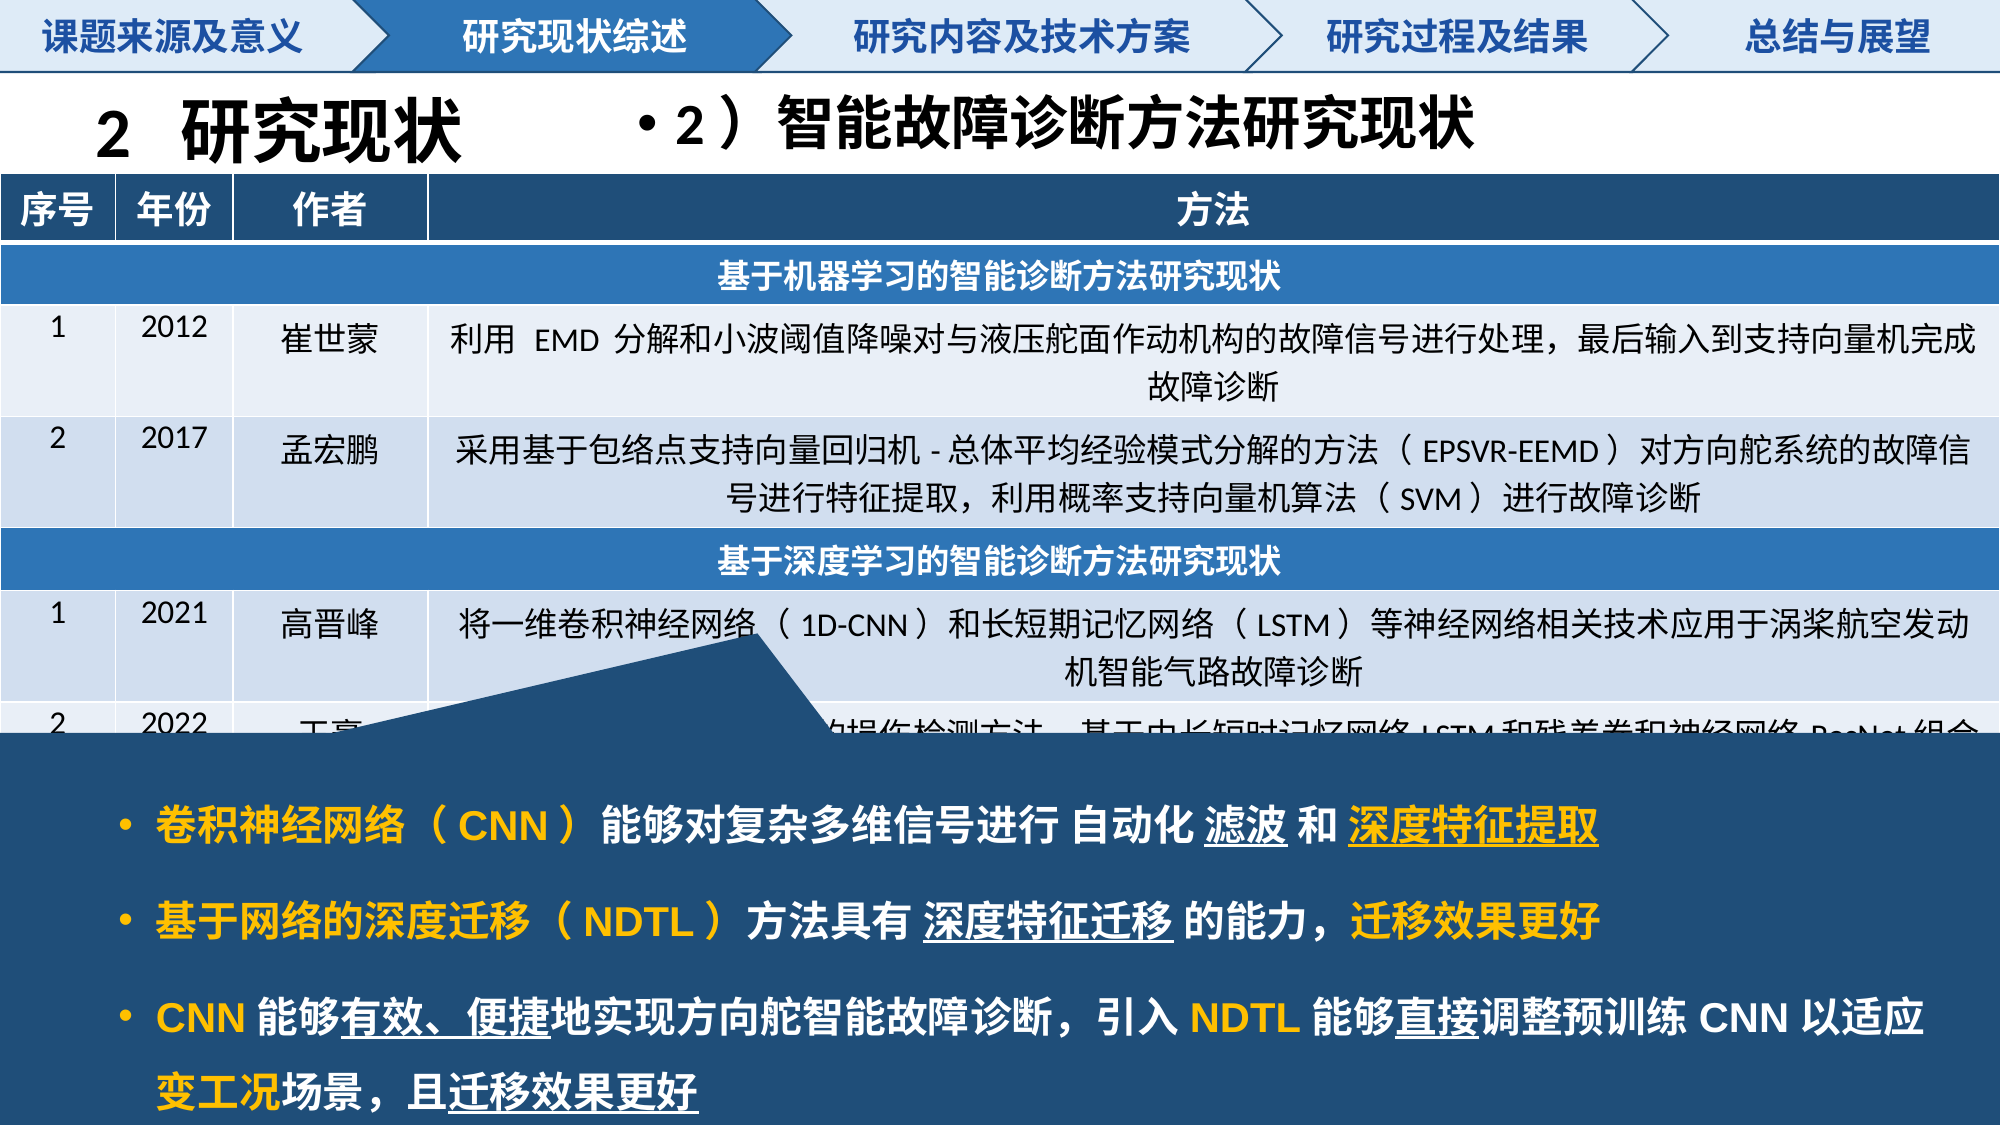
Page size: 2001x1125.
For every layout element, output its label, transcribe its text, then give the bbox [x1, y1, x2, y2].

table_cell 2017 [116, 417, 232, 527]
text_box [0, 732, 2000, 1125]
table_cell 基于机器学习的智能诊断方法研究现状 [1, 245, 1999, 304]
table_cell 1 [1, 591, 115, 701]
table_cell 2022 [116, 703, 232, 732]
table_cell 将一维卷积神经网络（1D-CNN）和长短期记忆网络（LSTM）等神经网络相关技术应用于涡桨航空发动机智能气路故障诊断 [429, 591, 1999, 701]
table_cell 2 [1, 417, 115, 527]
table_cell 1 [1, 306, 115, 416]
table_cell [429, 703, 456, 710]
title 2 研究现状 [80, 74, 1806, 172]
table_cell 孟宏鹏 [234, 417, 427, 527]
table_header 年份 [116, 174, 232, 240]
table_header 序号 [1, 174, 115, 240]
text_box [0, 0, 2000, 72]
table_cell 2012 [116, 306, 232, 416]
table_cell 崔世蒙 [234, 306, 427, 416]
table_header 作者 [234, 174, 427, 240]
table_cell 2021 [116, 591, 232, 701]
table_cell 利用 EMD 分解和小波阈值降噪对与液压舵面作动机构的故障信号进行处理，最后输入到支持向量机完成故障诊断 [429, 306, 1999, 416]
table_header 方法 [429, 174, 1999, 240]
table_cell 提出了一种基于深度学习的损伤检测方法，基于由长短时记忆网络LSTM和残差卷积神经网络ResNet组合而成的LSTM-ResNet 网络对火箭系统进行故障诊断 [812, 703, 1999, 732]
table_cell 王豪 [234, 703, 427, 732]
list 2）智能故障诊断方法研究现状 [622, 87, 1562, 172]
table_cell 2 [1, 703, 115, 732]
table_cell 基于深度学习的智能诊断方法研究现状 [1, 528, 1999, 590]
table_cell 高晋峰 [234, 591, 427, 701]
table_cell 采用基于包络点支持向量回归机-总体平均经验模式分解的方法（EPSVR-EEMD）对方向舵系统的故障信号进行特征提取，利用概率支持向量机算法（SVM）进行故障诊断 [429, 417, 1999, 527]
